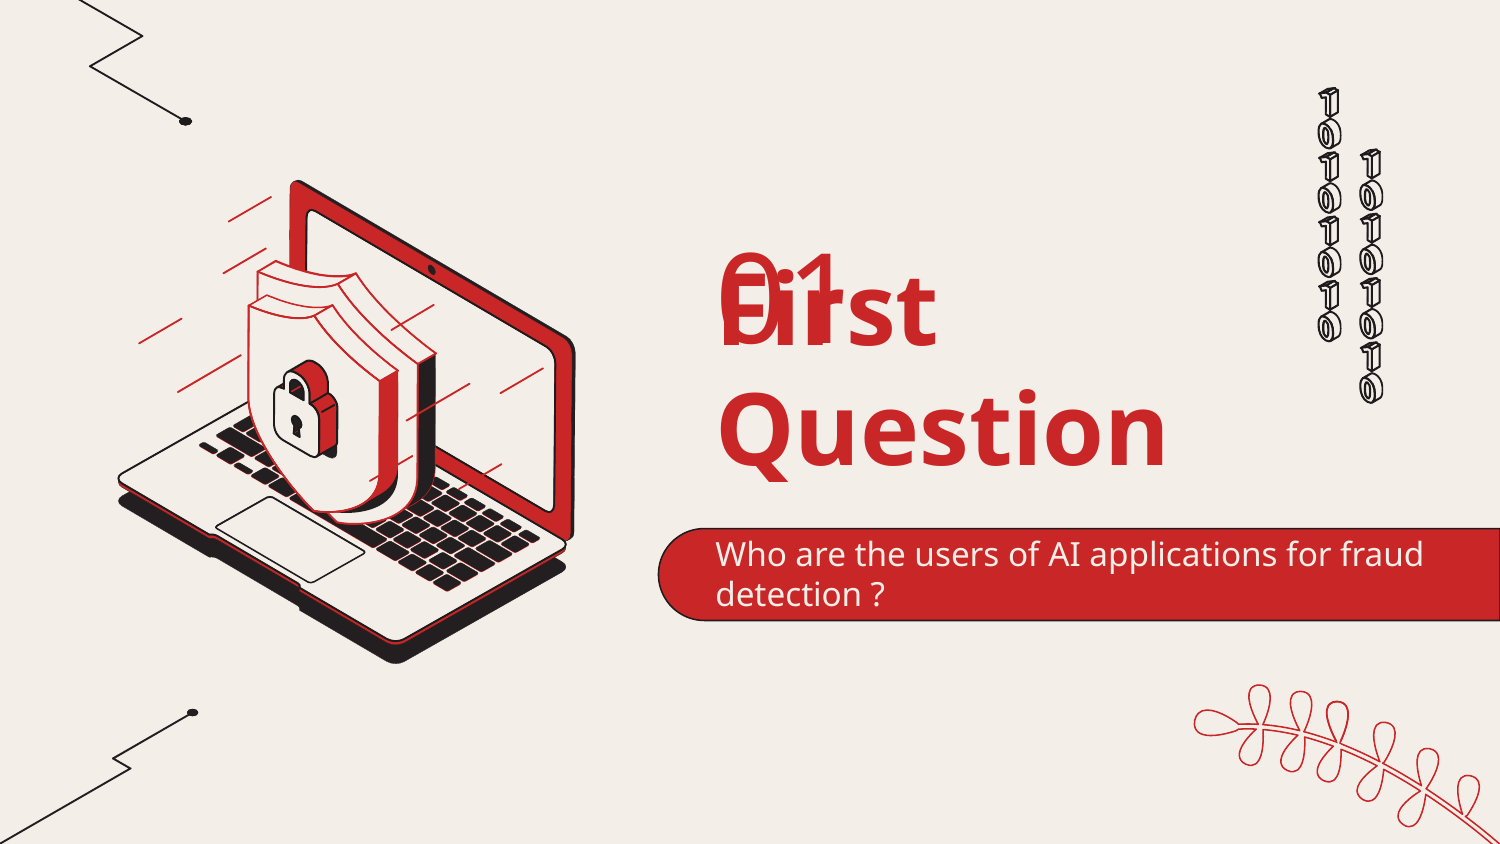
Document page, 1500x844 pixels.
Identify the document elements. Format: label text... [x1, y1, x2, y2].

text_box [658, 528, 1500, 621]
subtitle Who are the users of AI applications for fraud detection ? [700, 540, 1500, 607]
title 01 [700, 224, 937, 362]
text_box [1318, 87, 1383, 404]
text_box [1281, 615, 1448, 844]
title First Question [700, 362, 1383, 501]
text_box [116, 179, 576, 665]
